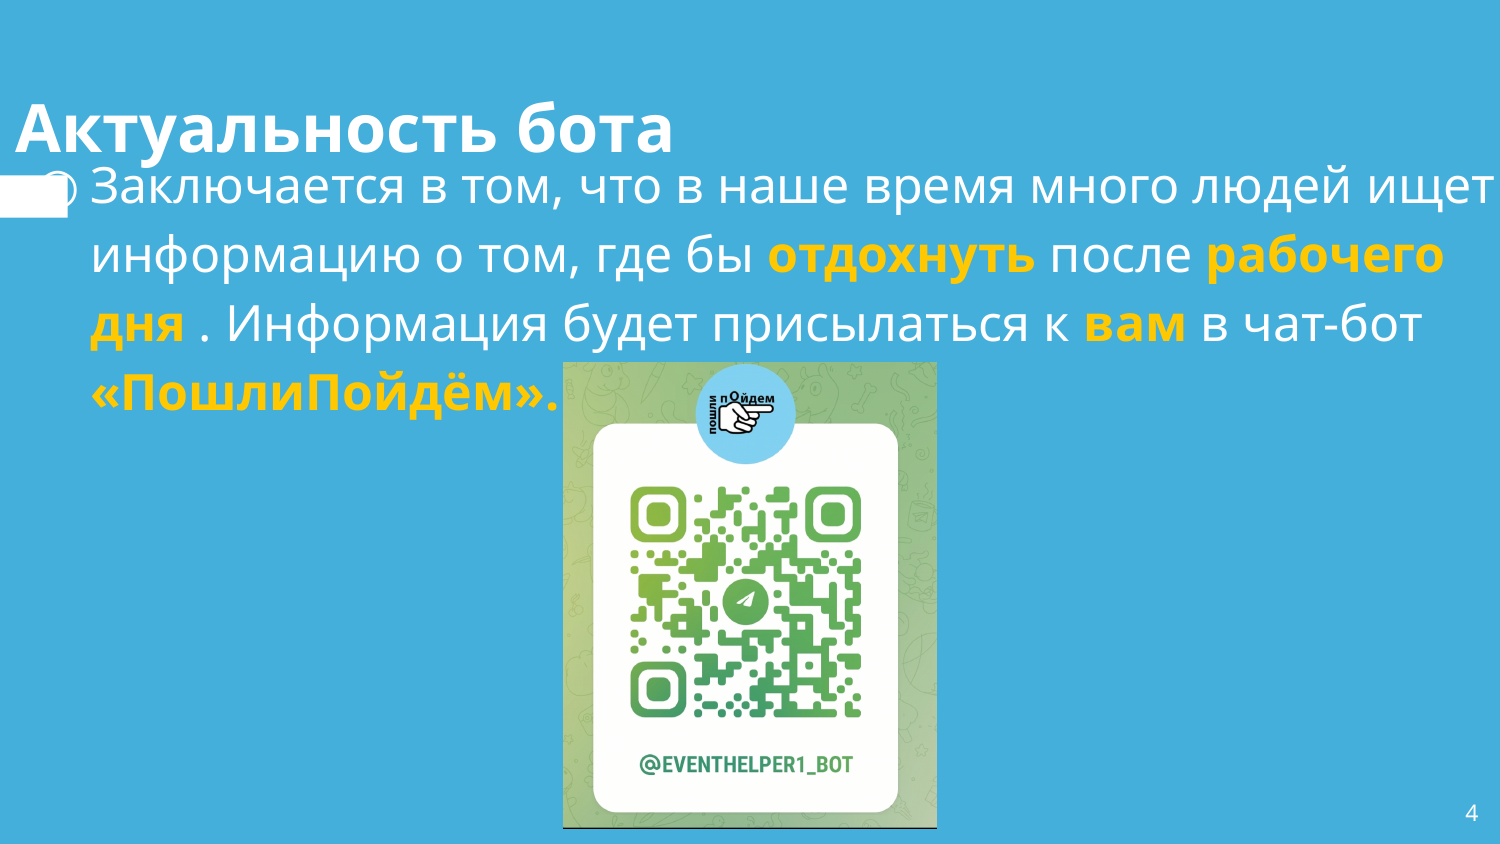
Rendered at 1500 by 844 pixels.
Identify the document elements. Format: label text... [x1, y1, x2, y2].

title Актуальность бота [0, 4, 1350, 129]
picture [563, 362, 937, 829]
list Заключается в том, что в наше время много людей ищет информацию о том, где бы отдохнуть после рабочего дня . Информация будет присылаться к вам в чат-бот «ПошлиПойдём». [0, 129, 1500, 596]
slide_number 4 [1403, 783, 1494, 832]
